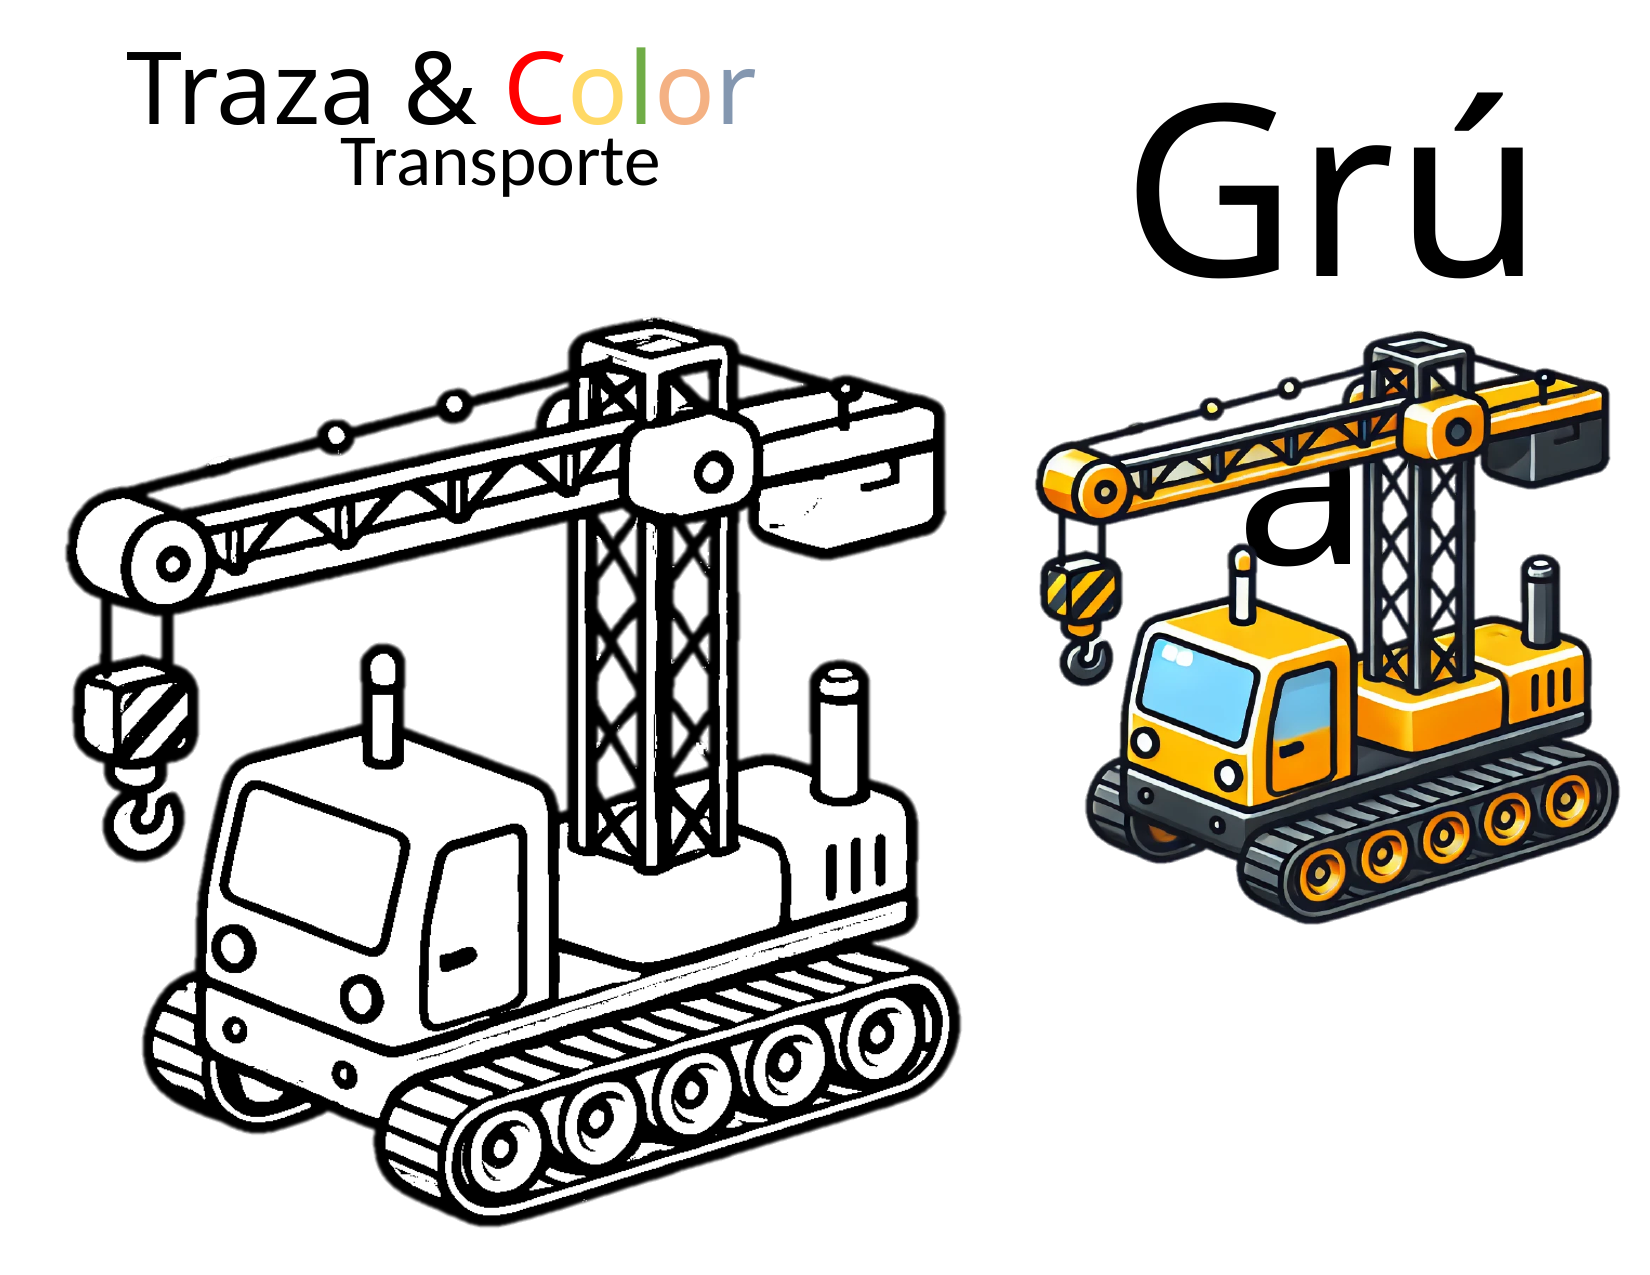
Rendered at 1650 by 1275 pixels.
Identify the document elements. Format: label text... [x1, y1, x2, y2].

text_box Traza & Color [111, 16, 916, 152]
picture [0, 234, 1650, 1275]
text_box Transporte [116, 104, 886, 208]
text_box Grúa [1052, 29, 1614, 276]
